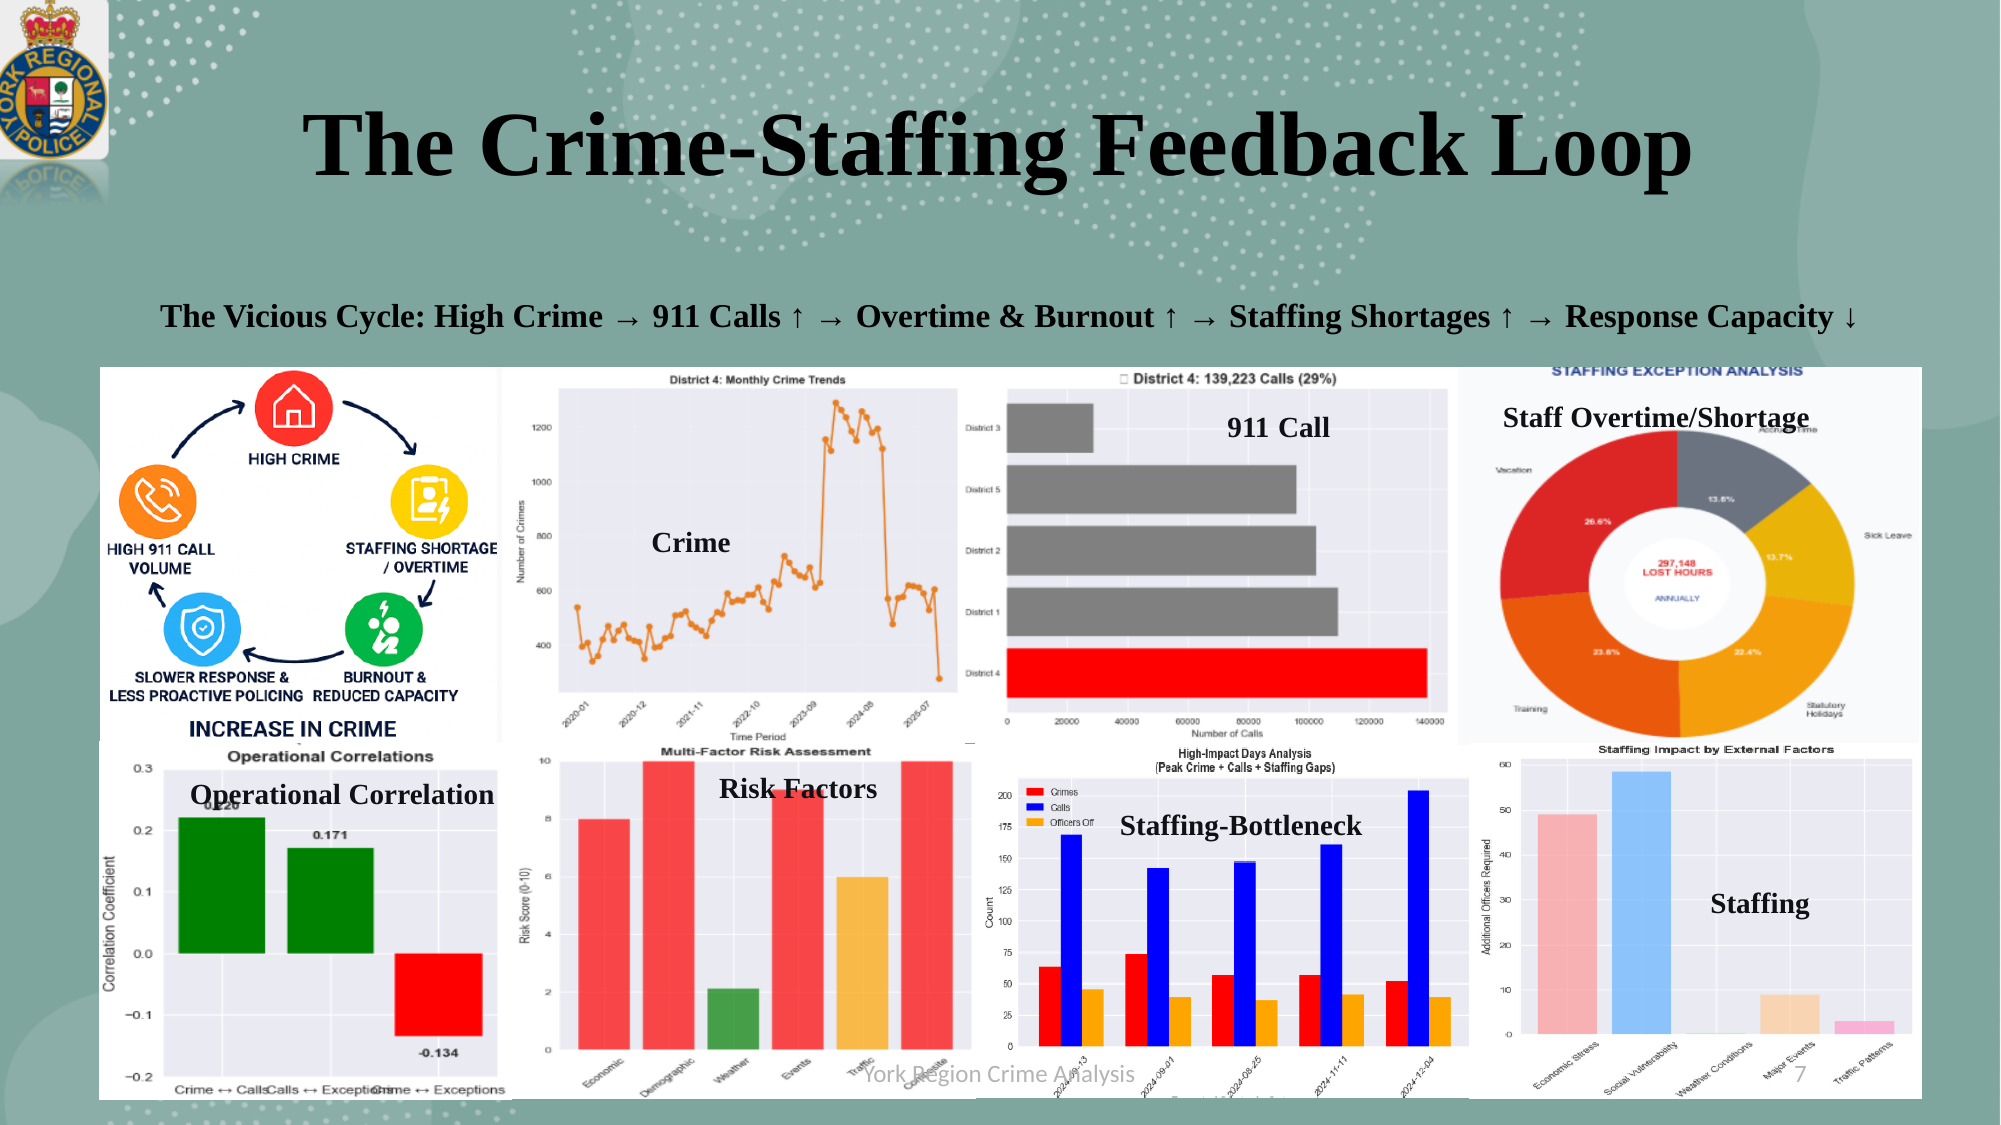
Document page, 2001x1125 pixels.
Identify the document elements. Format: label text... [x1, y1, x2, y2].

title The Crime-Staffing Feedback Loop [99, 45, 1900, 233]
text_box The Vicious Cycle: High Crime → 911 Calls ↑ → Overtime & Burnout ↑ → Staffing Shortages ↑ → Response Capacity ↓ [100, 286, 1922, 342]
picture [0, 0, 2001, 1125]
